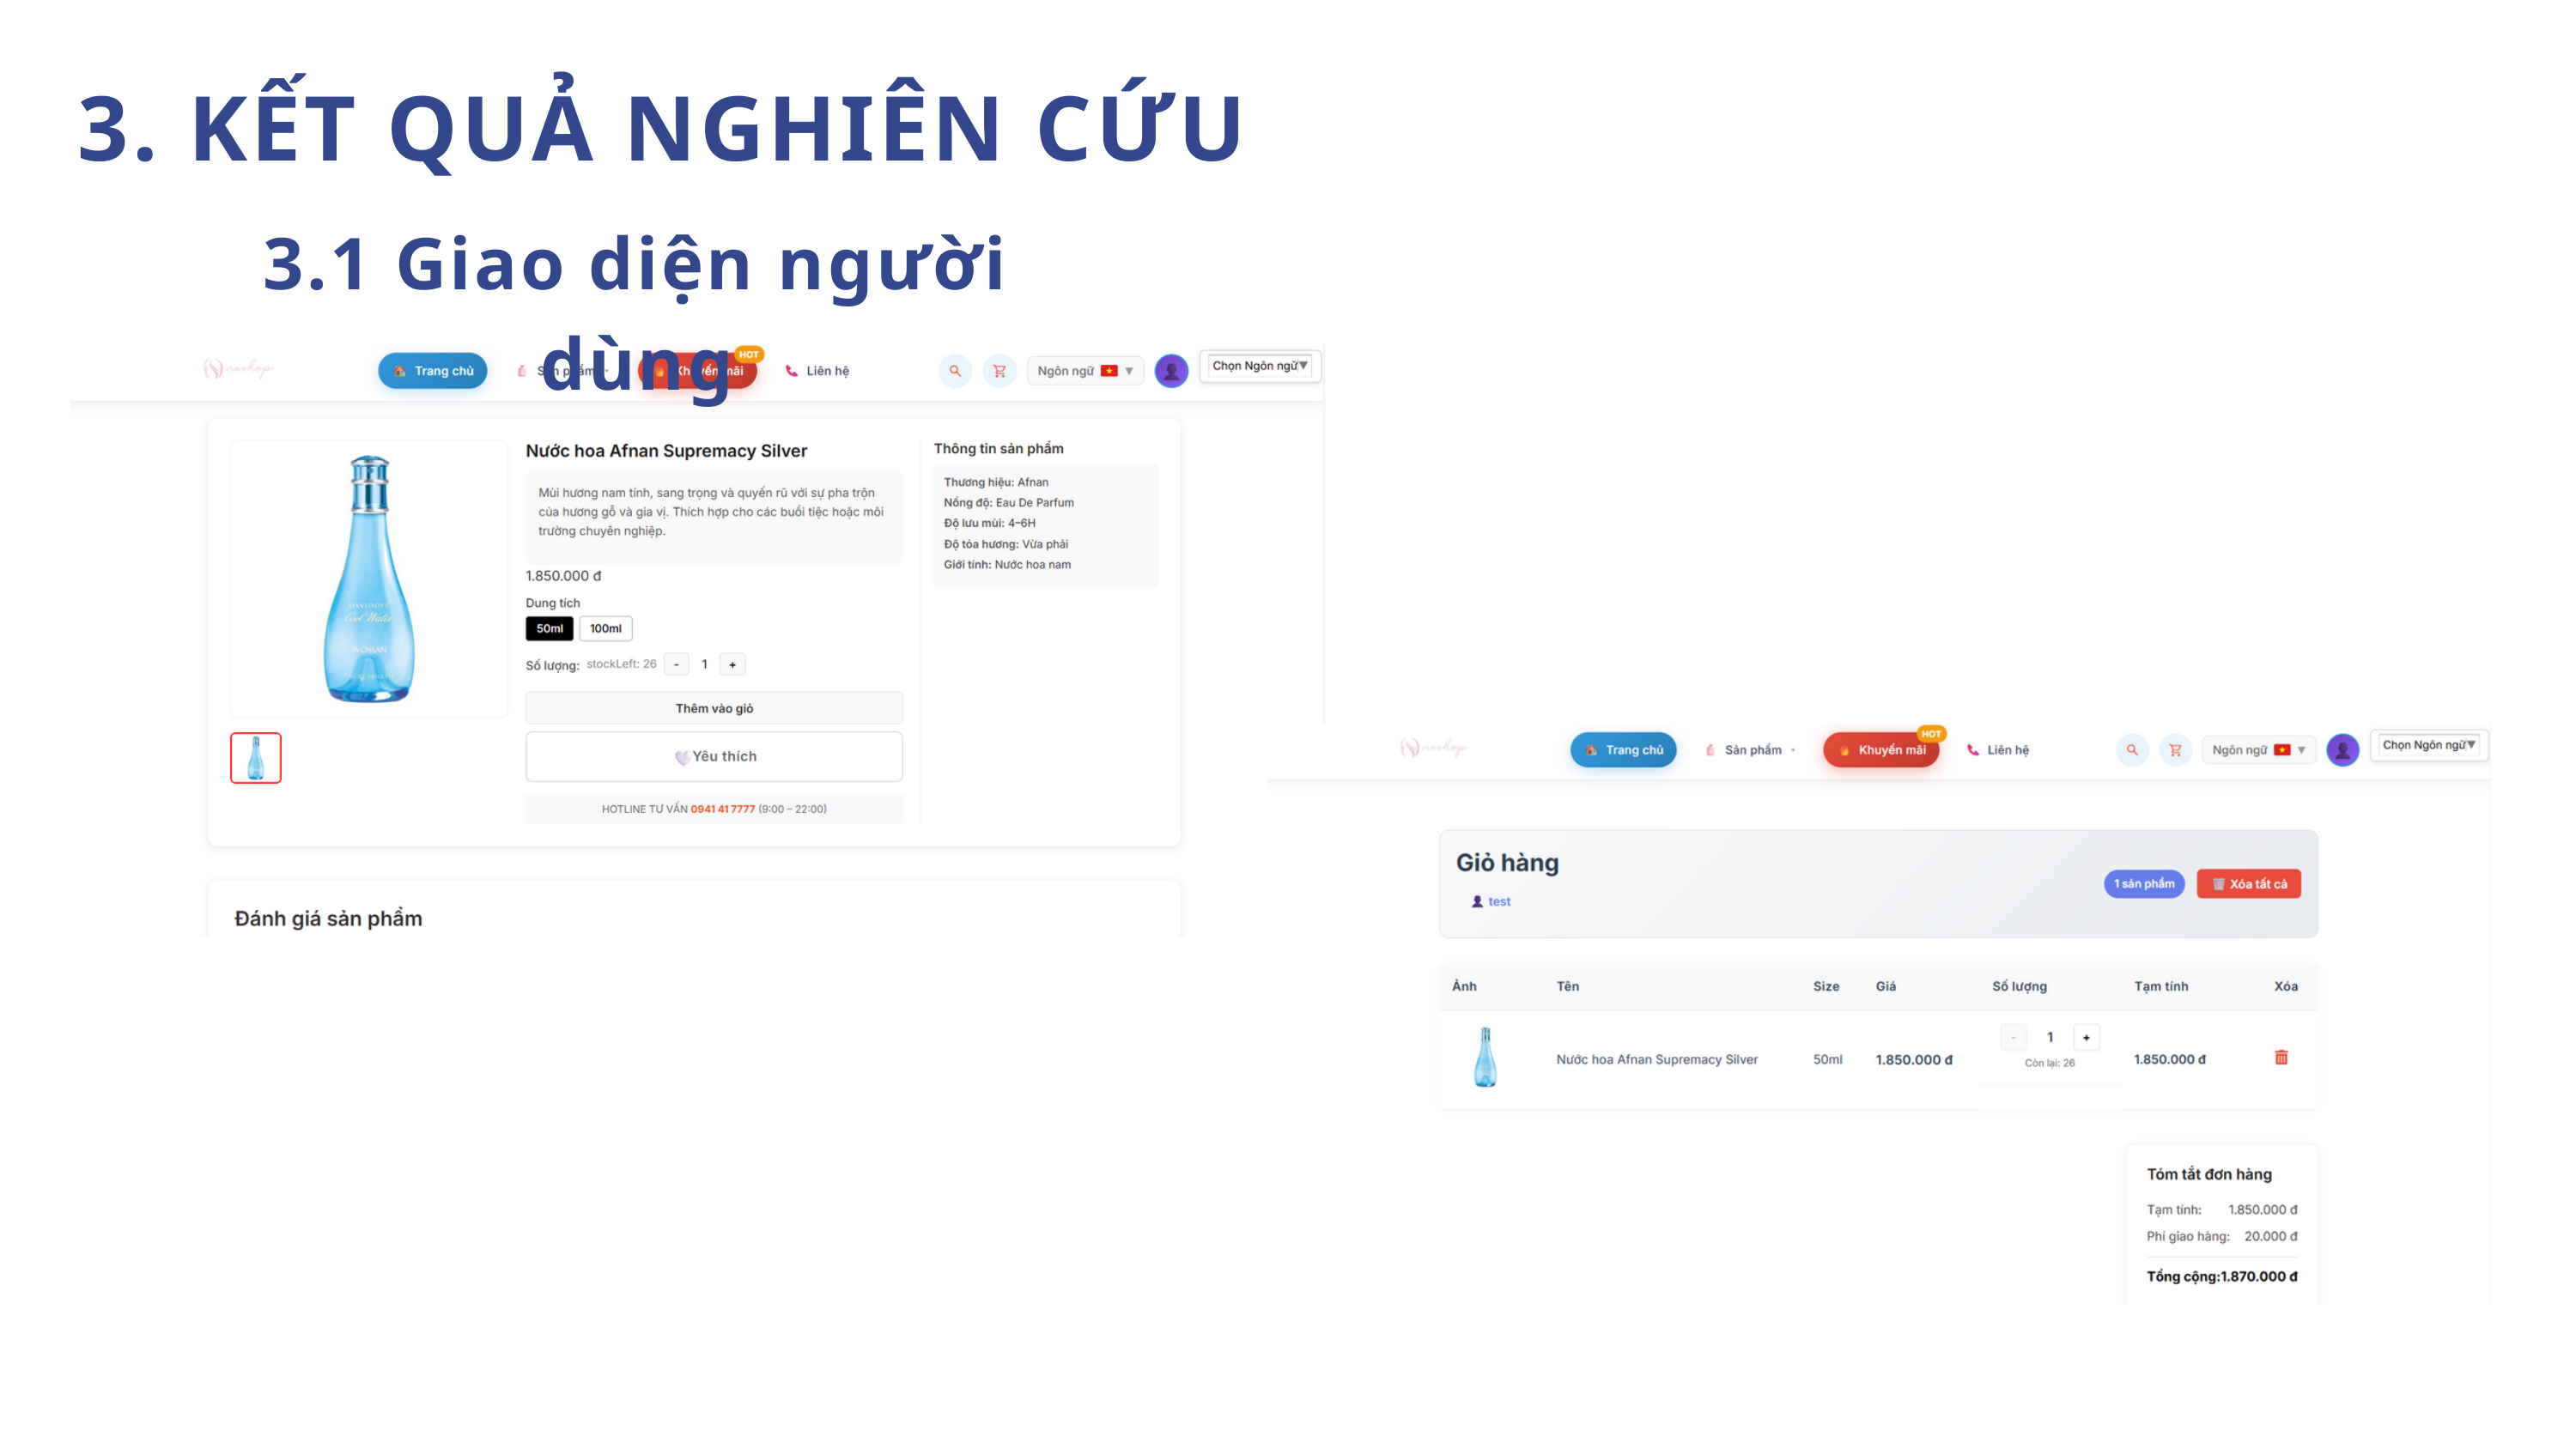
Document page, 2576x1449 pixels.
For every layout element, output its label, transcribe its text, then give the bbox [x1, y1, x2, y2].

text_box 3. KẾT QUẢ NGHIÊN CỨU [77, 53, 1326, 179]
text_box [70, 343, 1326, 937]
text_box 3.1 Giao diện người dùng [179, 203, 1095, 404]
text_box [1267, 724, 2492, 1304]
